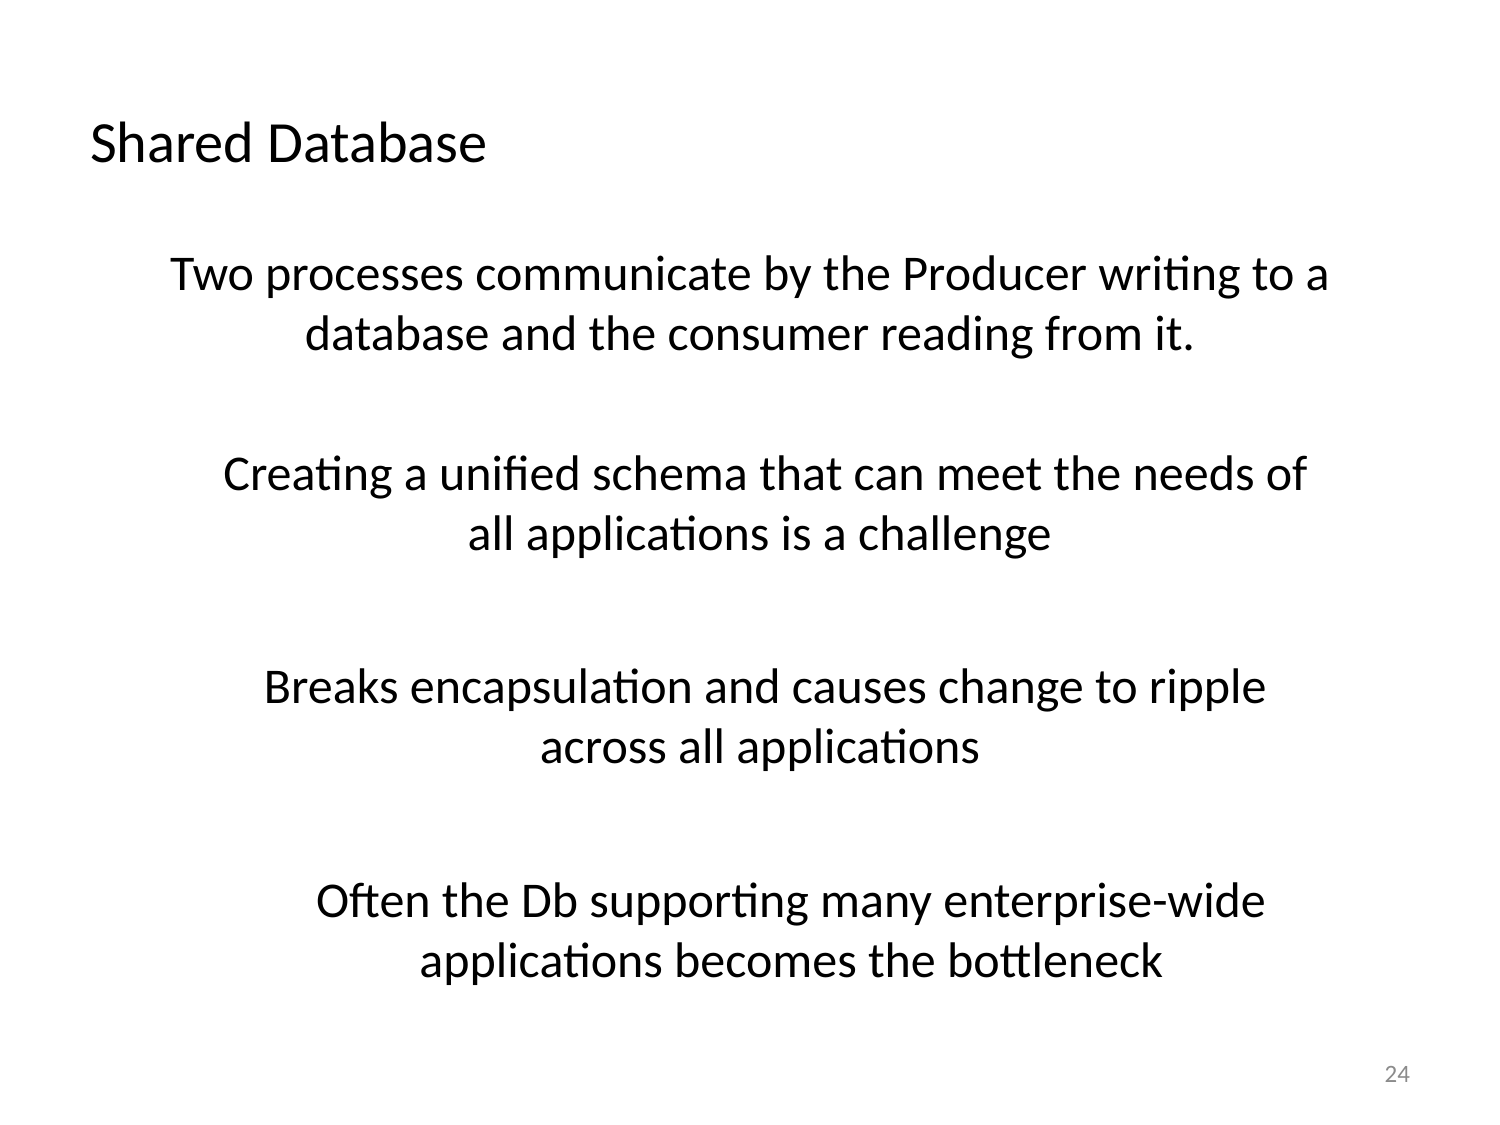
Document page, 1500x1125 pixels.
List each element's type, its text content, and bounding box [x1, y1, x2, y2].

slide_number 24 [1074, 1042, 1425, 1103]
text_box Often the Db supporting many enterprise-wide applications becomes the bottleneck [131, 860, 1376, 995]
list Two processes communicate by the Producer writing to a database and the consumer reading from it. [75, 232, 1425, 402]
title Shared Database [75, 45, 1425, 232]
text_box Creating a unified schema that can meet the needs of all applications is a challenge [131, 432, 1325, 568]
text_box Breaks encapsulation and causes change to ripple across all applications [106, 646, 1350, 782]
